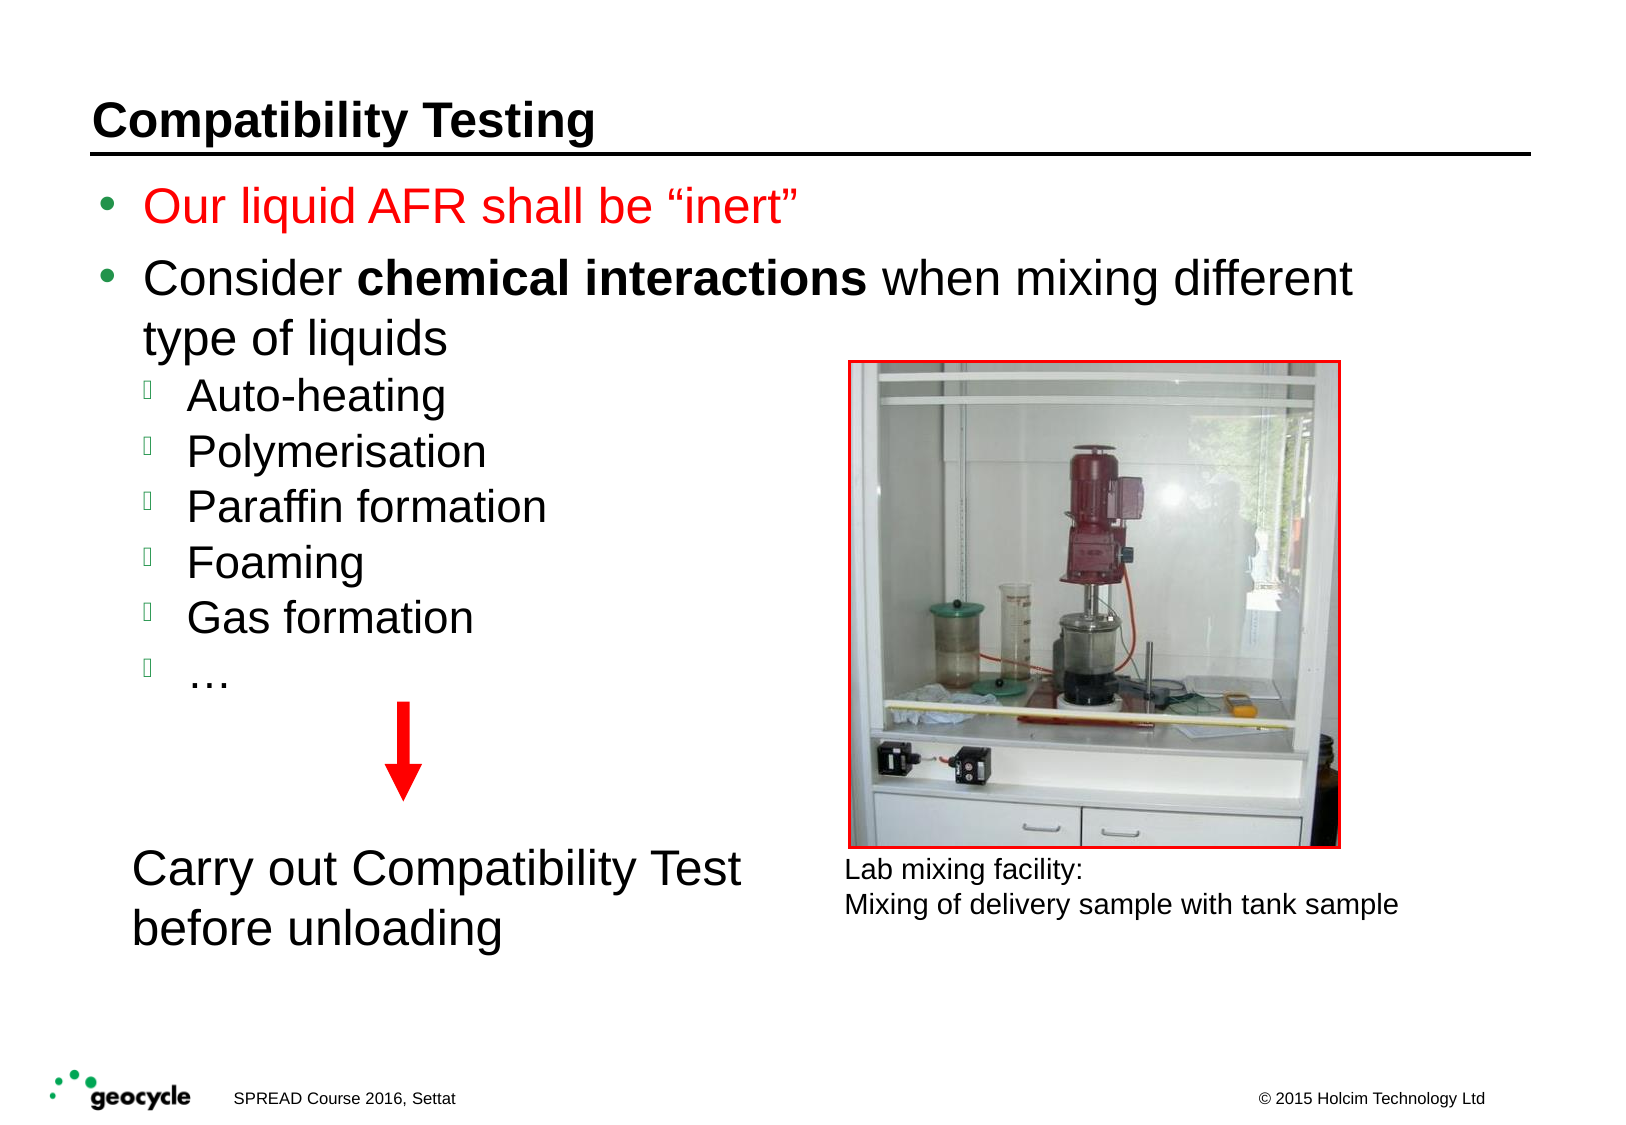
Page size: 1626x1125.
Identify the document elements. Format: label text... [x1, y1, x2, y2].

text_box Lab mixing facility: Mixing of delivery sample with tank sample [829, 842, 1420, 928]
text_box [397, 701, 410, 802]
list Our liquid AFR shall be “inert” Consider chemical interactions when mixing different type of liquids Auto-heating Polymerisation Paraffin formation Foaming Gas formation … [98, 173, 1427, 775]
footer SPREAD Course 2016, Settat [233, 1087, 813, 1109]
text_box Carry out Compatibility Test before unloading [116, 828, 827, 963]
picture [49, 1069, 191, 1111]
title Compatibility Testing [91, 19, 1532, 149]
picture [851, 362, 1338, 847]
